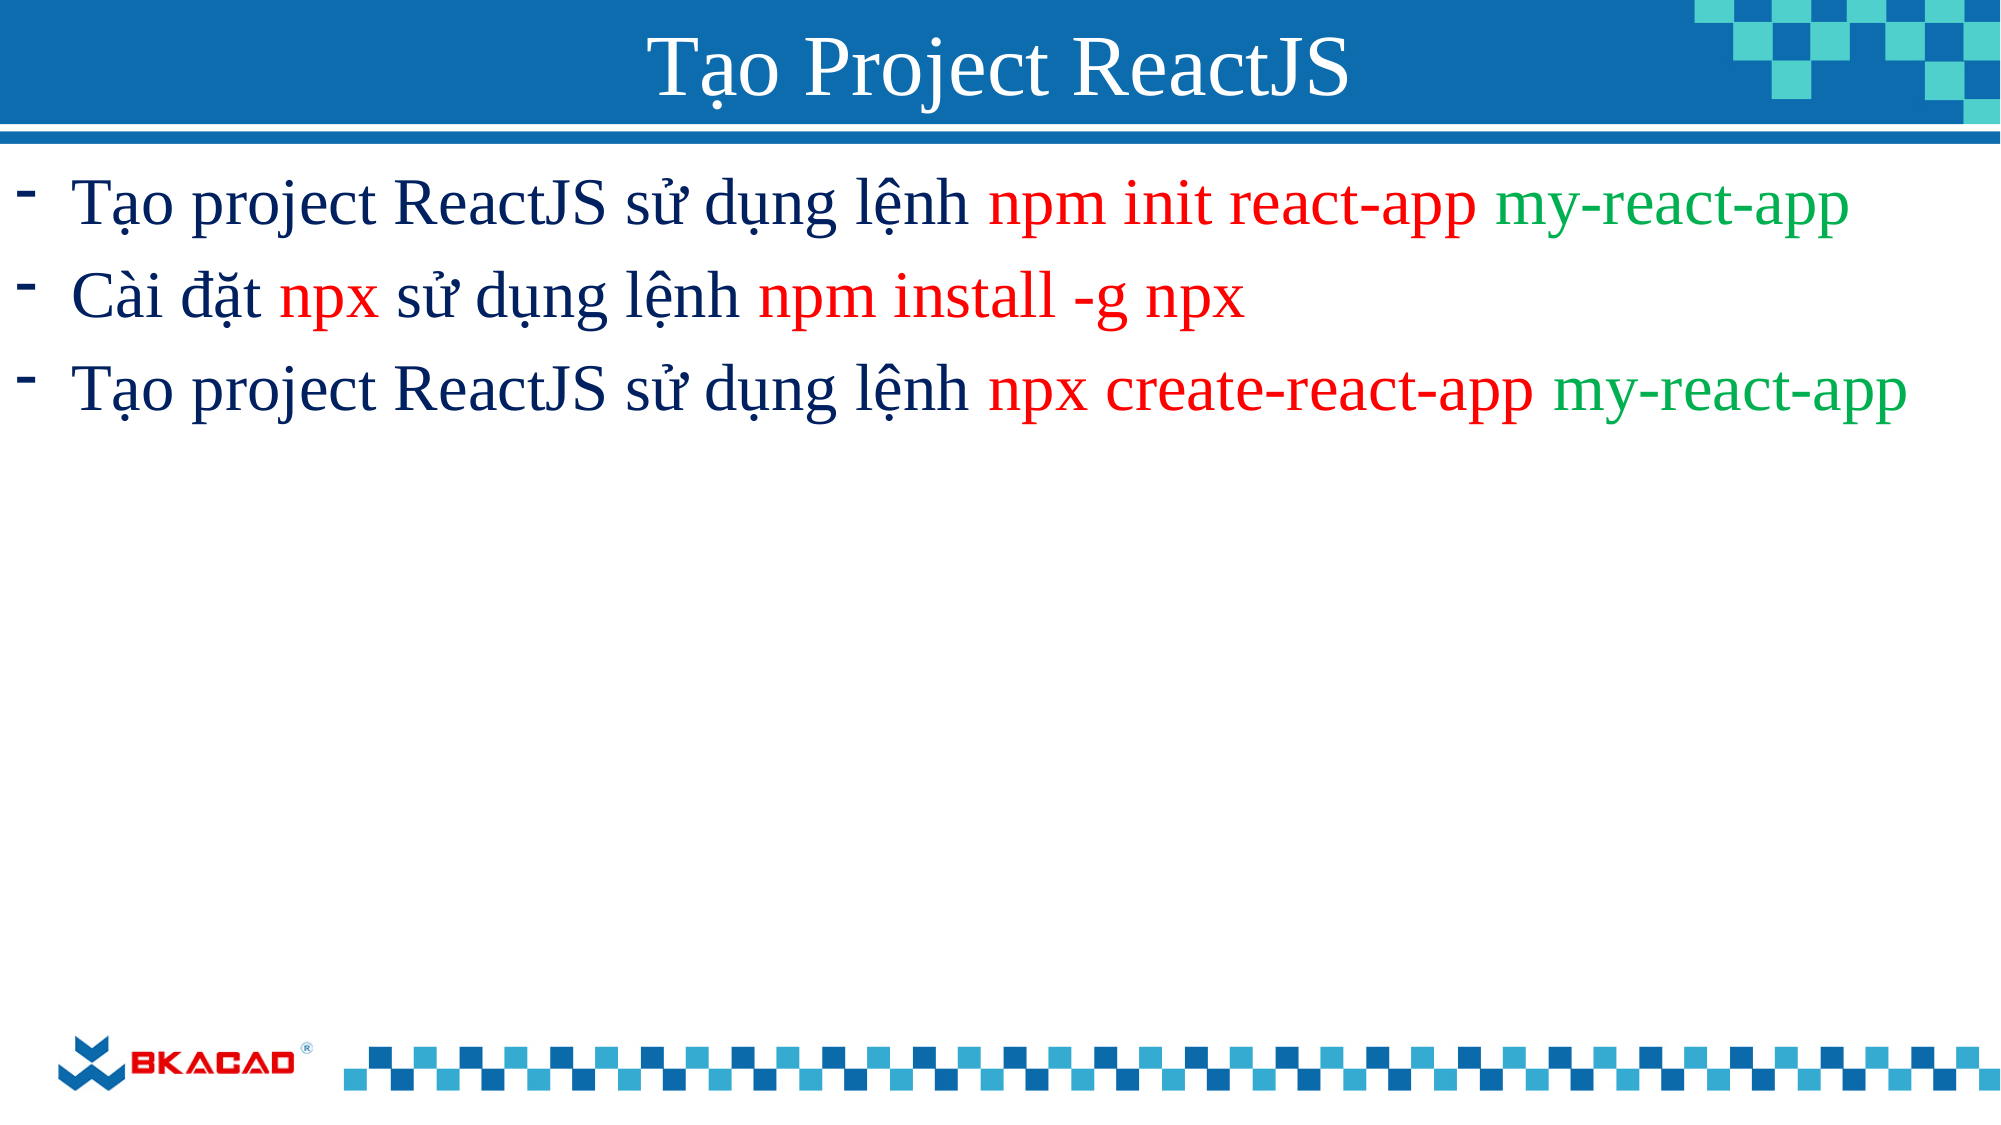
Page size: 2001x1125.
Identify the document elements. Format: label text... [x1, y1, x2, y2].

title Tạo Project ReactJS [0, 0, 2000, 121]
list Tạo project ReactJS sử dụng lệnh npm init react-app my-react-app Cài đặt npx sử dụng lệnh npm install -g npx Tạo project ReactJS sử dụng lệnh npx create-react-app my-react-app [0, 149, 1995, 1030]
picture [0, 0, 2001, 1125]
